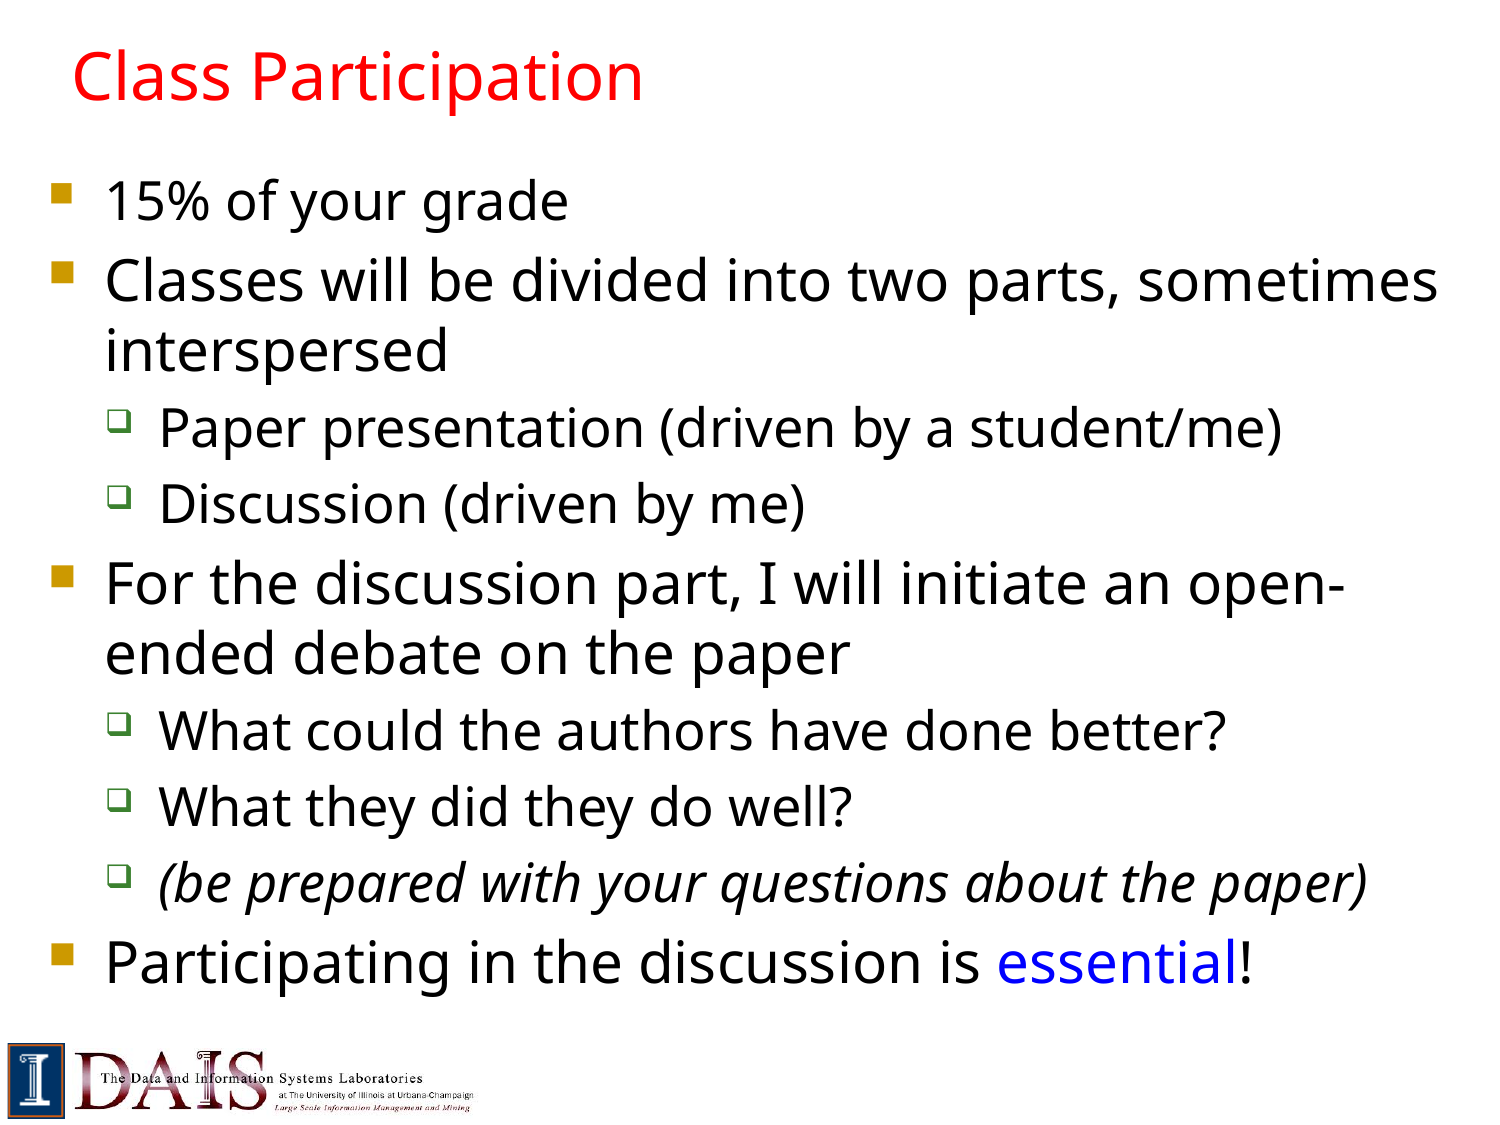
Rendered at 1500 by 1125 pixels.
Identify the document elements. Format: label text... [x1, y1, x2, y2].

picture [72, 1048, 482, 1119]
list 15% of your grade Classes will be divided into two parts, sometimes interspersed Paper presentation (driven by a student/me) Discussion (driven by me) For the discussion part, I will initiate an open-ended debate on the paper What could the authors have done better? What they did they do well? (be prepared with your questions about the paper) Participating in the discussion is essential! [33, 158, 1457, 924]
title Class Participation [56, 26, 1457, 158]
picture [7, 1043, 65, 1119]
